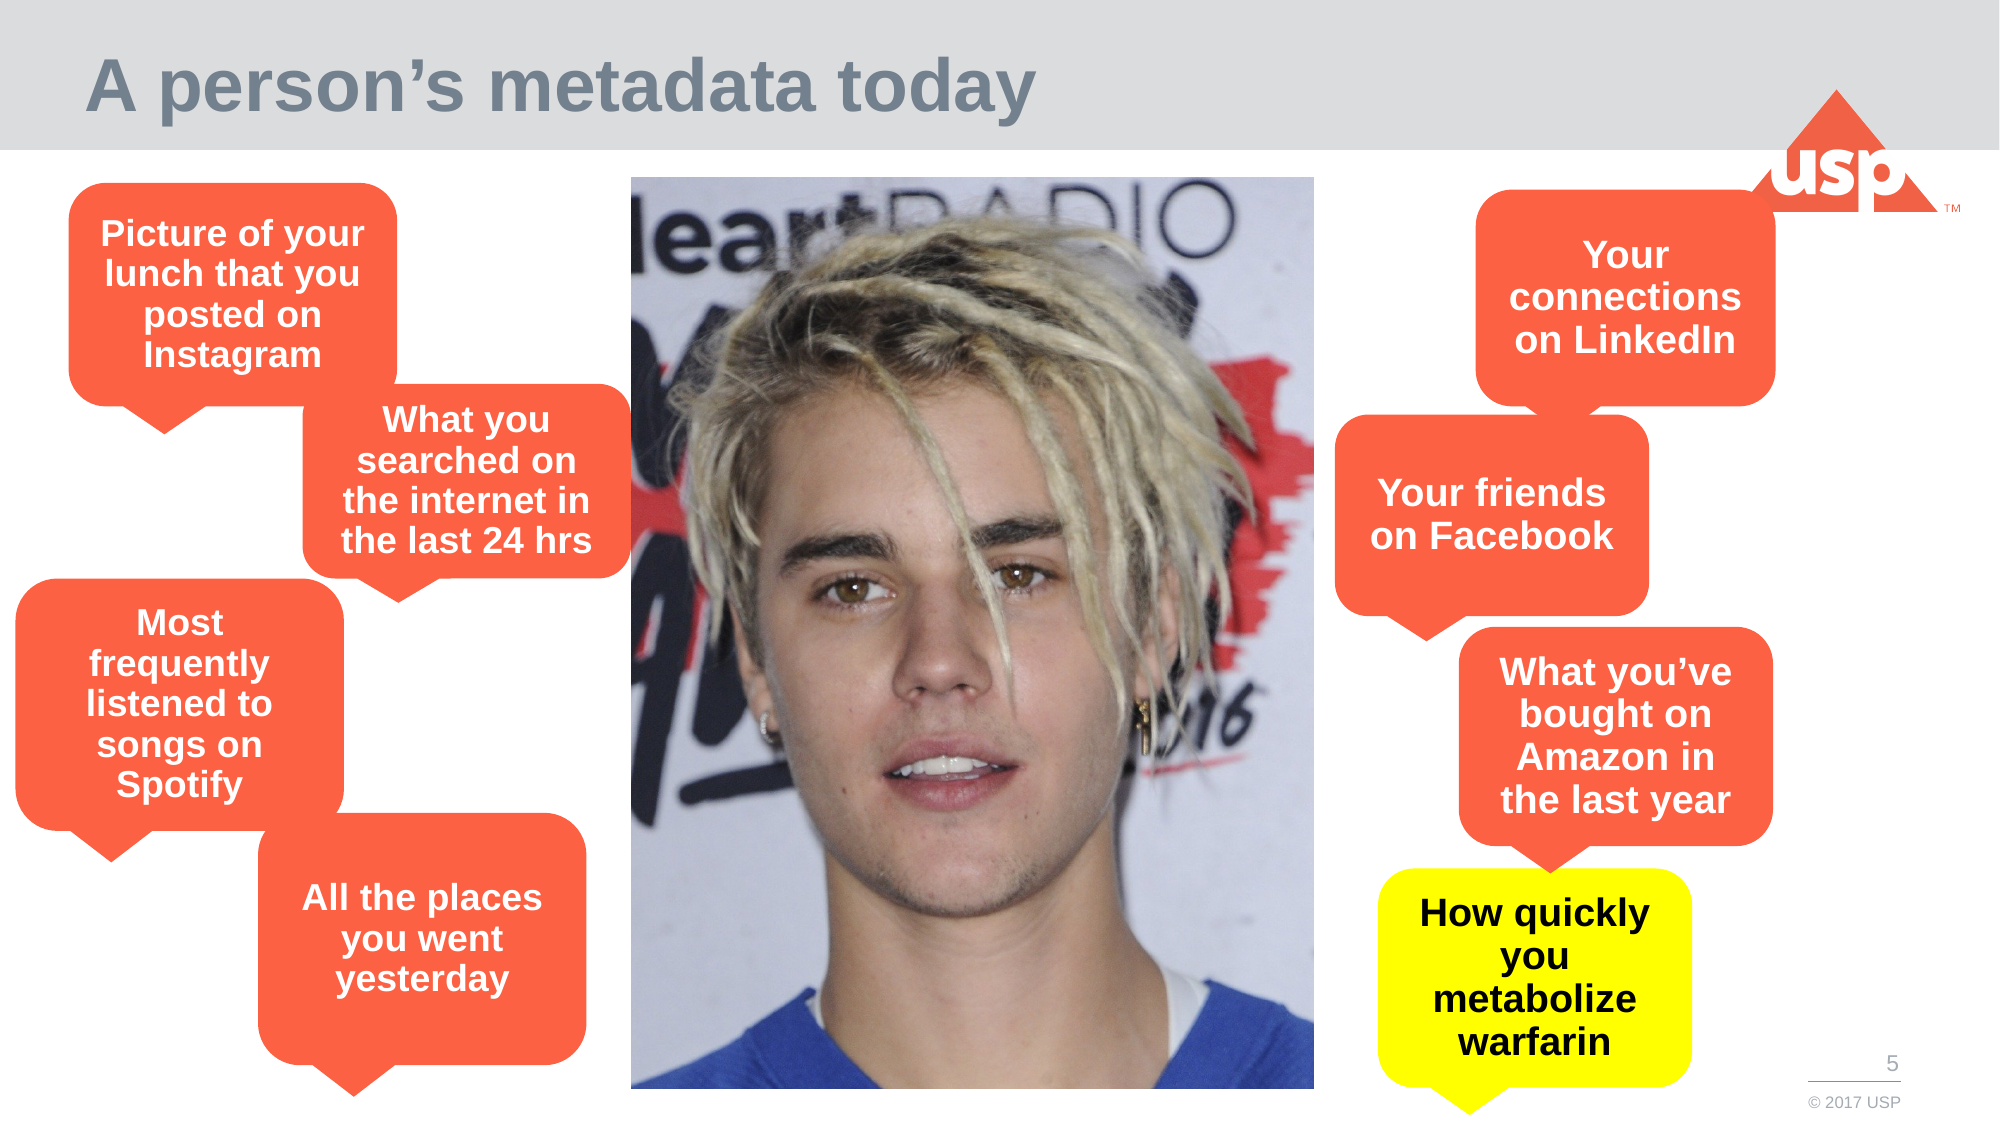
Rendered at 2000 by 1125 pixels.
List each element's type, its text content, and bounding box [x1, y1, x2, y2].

text_box How quickly you metabolize warfarin [1377, 868, 1693, 1116]
picture [630, 177, 1315, 1089]
title A person’s metadata today [69, 12, 1776, 150]
text_box Picture of your lunch that you posted on Instagram [68, 182, 398, 435]
picture [1735, 89, 1960, 212]
text_box What you’ve bought on Amazon in the last year [1458, 626, 1774, 874]
text_box Most frequently listened to songs on Spotify [15, 578, 344, 863]
text_box Your friends on Facebook [1334, 414, 1650, 642]
text_box All the places you went yesterday [258, 812, 587, 1097]
text_box What you searched on the internet in the last 24 hrs [302, 383, 625, 603]
text_box Your connections on LinkedIn [1475, 189, 1776, 414]
